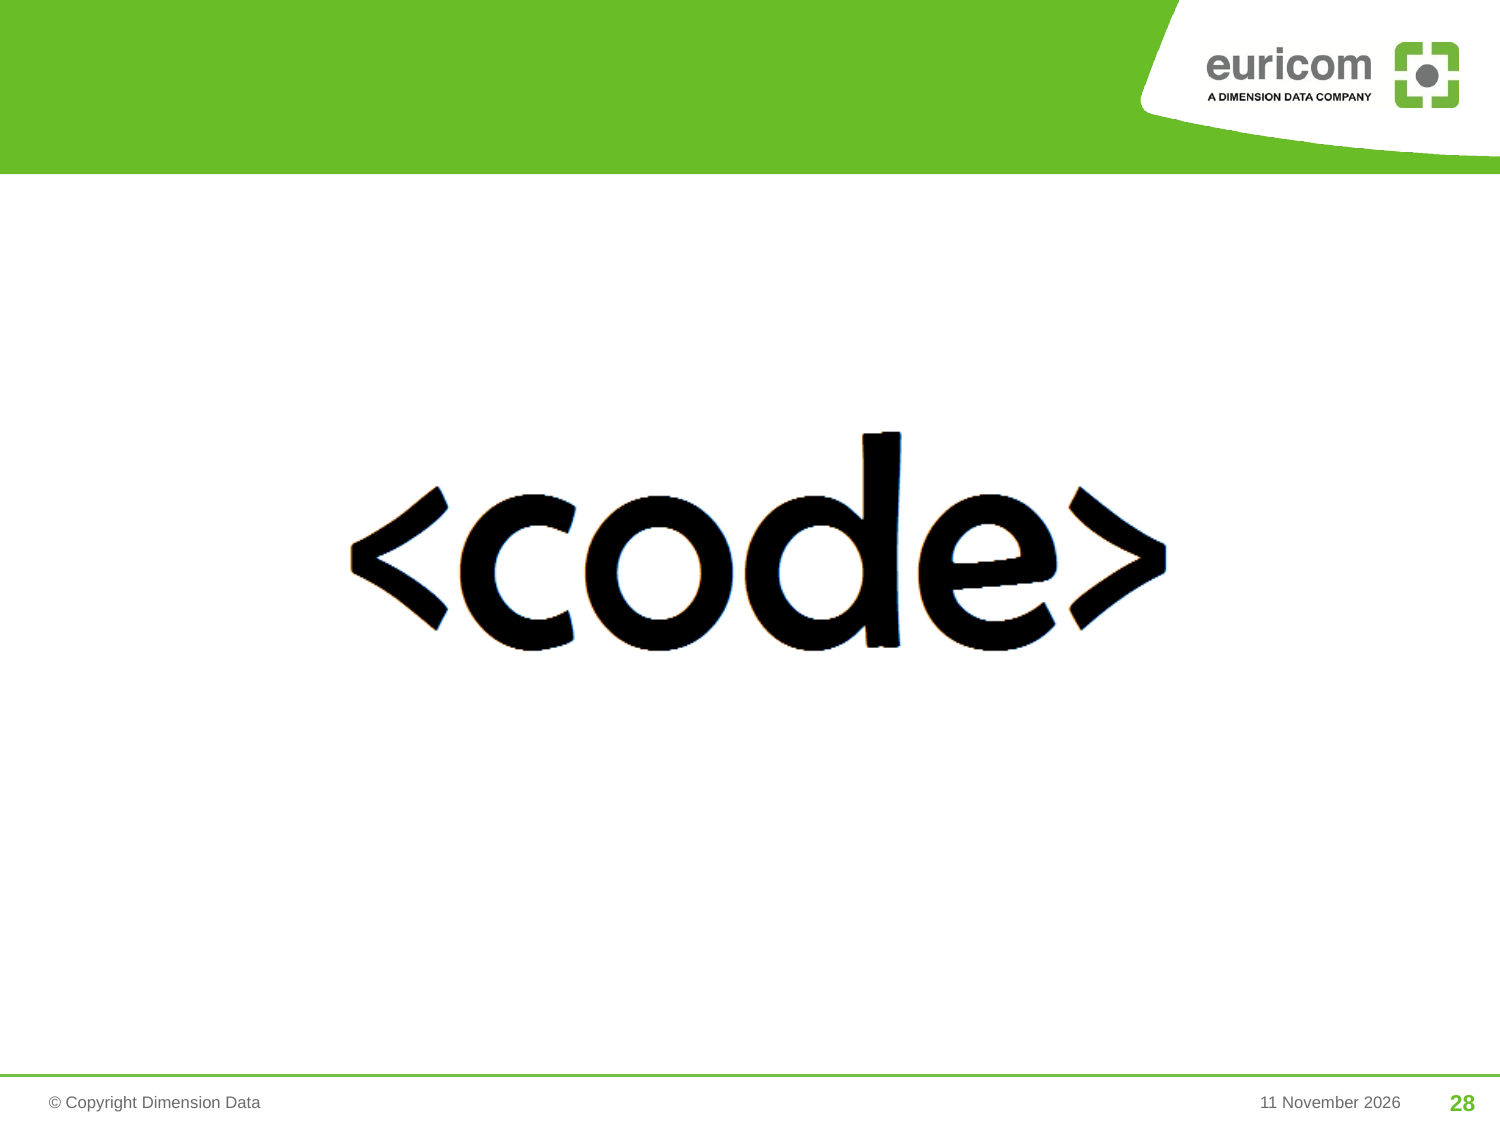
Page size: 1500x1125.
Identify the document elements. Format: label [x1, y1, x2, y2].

list [265, 285, 1235, 903]
picture [1131, 0, 1500, 177]
